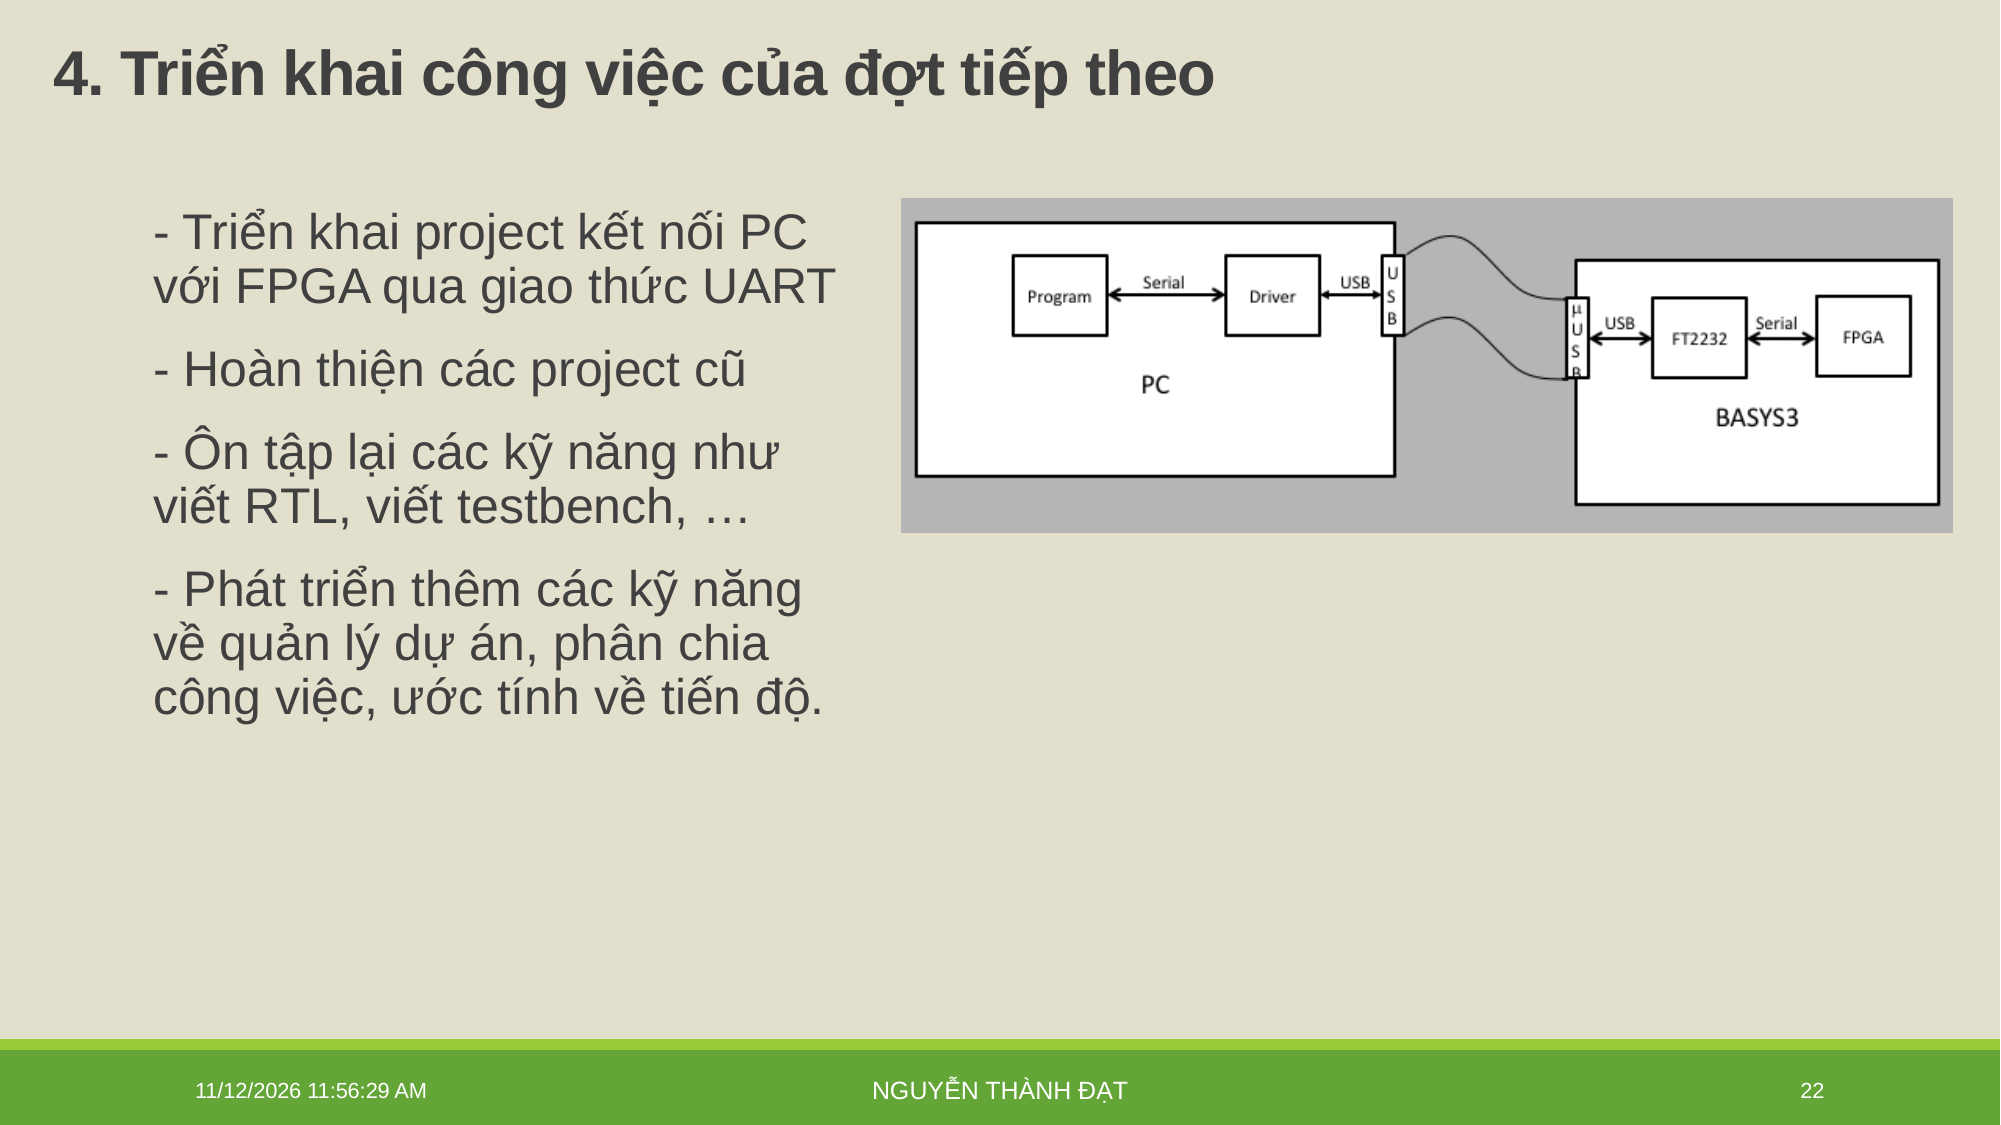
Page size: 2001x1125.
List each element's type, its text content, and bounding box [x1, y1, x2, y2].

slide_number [180, 1059, 586, 1120]
picture [900, 198, 1954, 534]
footer Nguyễn Thành Đạt [604, 1059, 1396, 1120]
list - Triển khai project kết nối PC với FPGA qua giao thức UART - Hoàn thiện các project cũ - Ôn tập lại các kỹ năng như viết RTL, viết testbench, … - Phát triển thêm các kỹ năng về quản lý dự án, phân chia công việc, ước tính về tiến độ. [123, 198, 879, 757]
title 4. Triển khai công việc của đợt tiếp theo [38, 36, 1380, 152]
slide_number 22 [1624, 1059, 1840, 1120]
